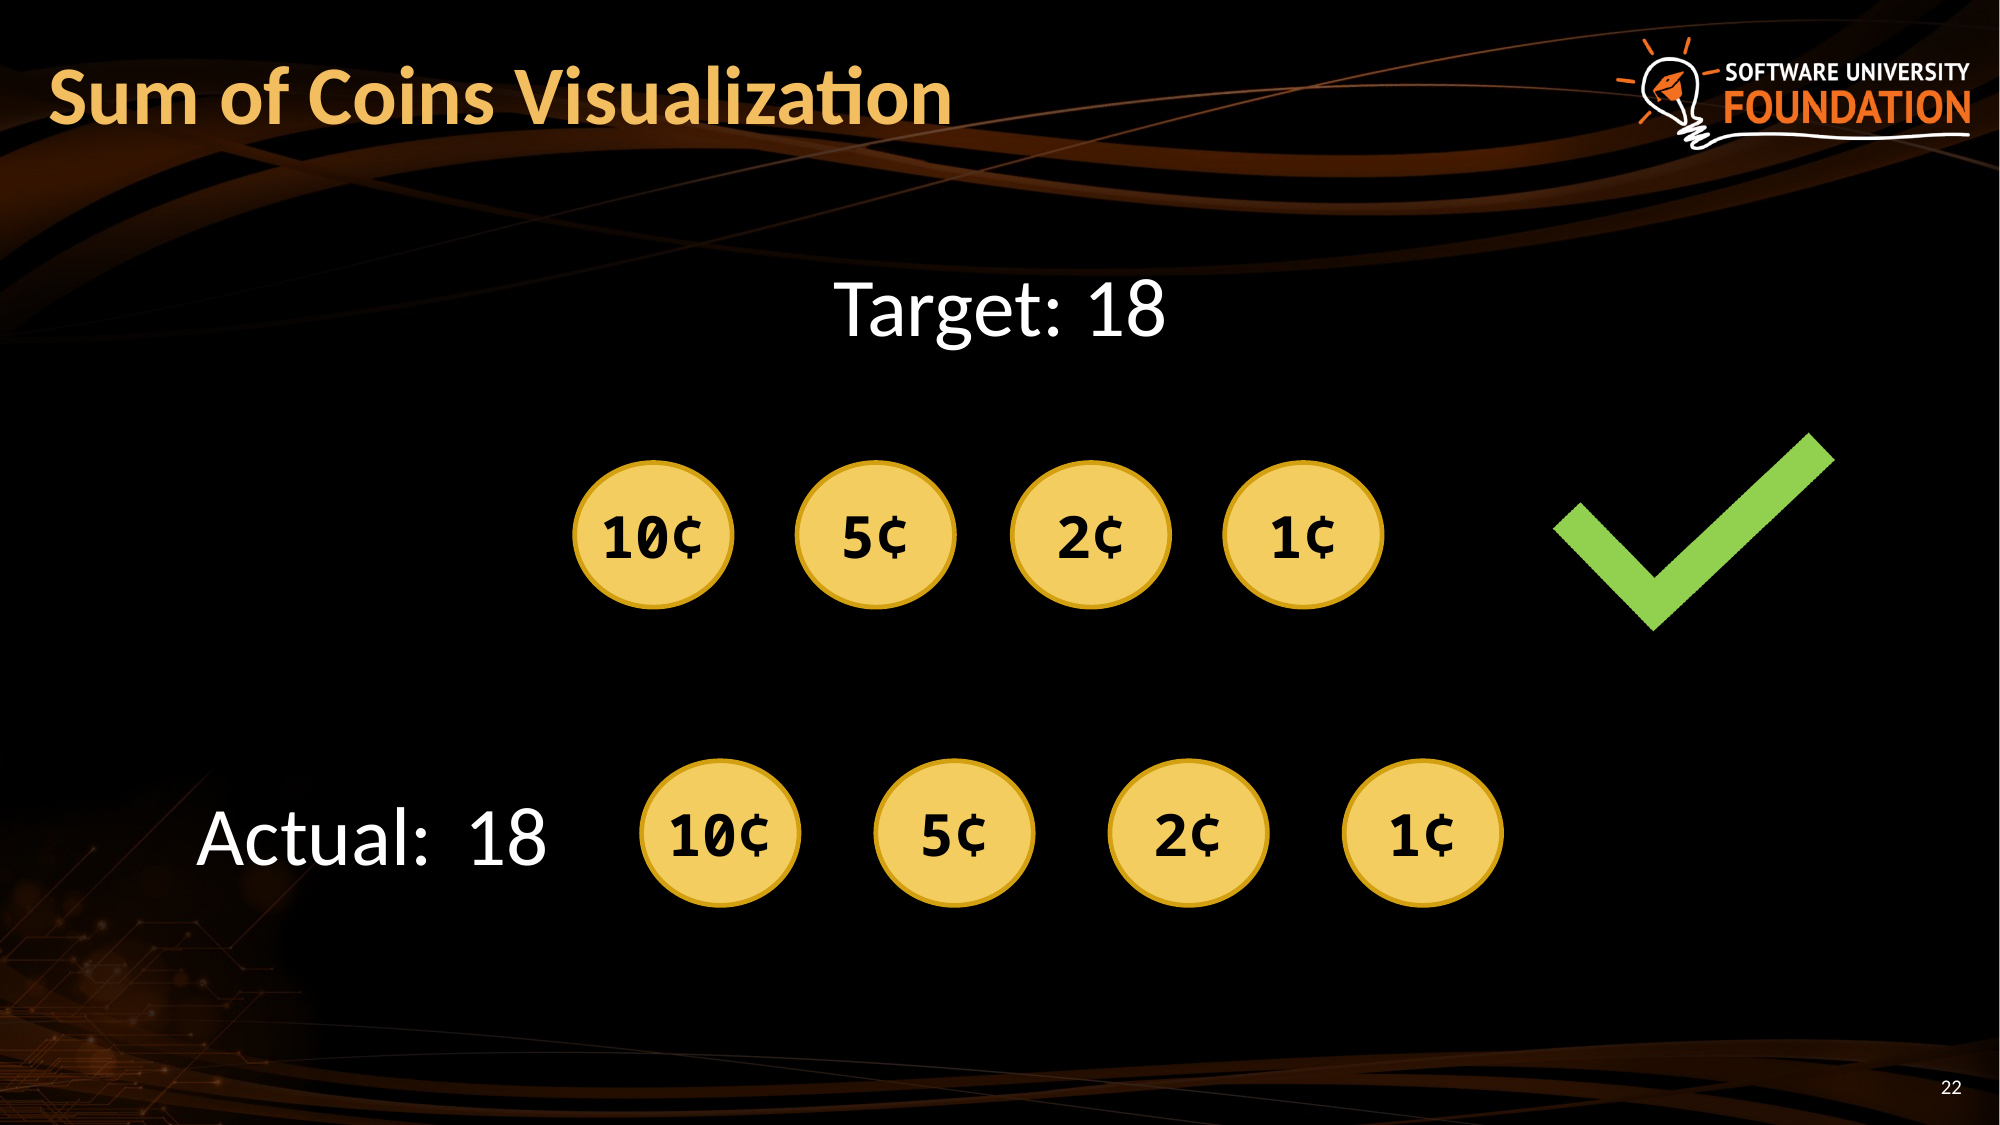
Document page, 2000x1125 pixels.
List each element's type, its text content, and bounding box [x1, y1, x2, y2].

text_box 5¢ [797, 462, 955, 608]
title Sum of Coins Visualization [30, 6, 1602, 189]
picture [0, 0, 2000, 1125]
text_box 2¢ [1109, 760, 1268, 906]
text_box 5¢ [875, 760, 1034, 906]
text_box 1¢ [1224, 462, 1383, 608]
text_box 10¢ [574, 462, 733, 608]
text_box 2¢ [1012, 462, 1170, 608]
text_box 18 [450, 774, 565, 890]
text_box Actual: [181, 774, 449, 890]
text_box Target: 18 [818, 245, 1184, 361]
text_box 10¢ [641, 760, 800, 906]
text_box 1¢ [1344, 760, 1502, 906]
slide_number 22 [1897, 1070, 1968, 1103]
